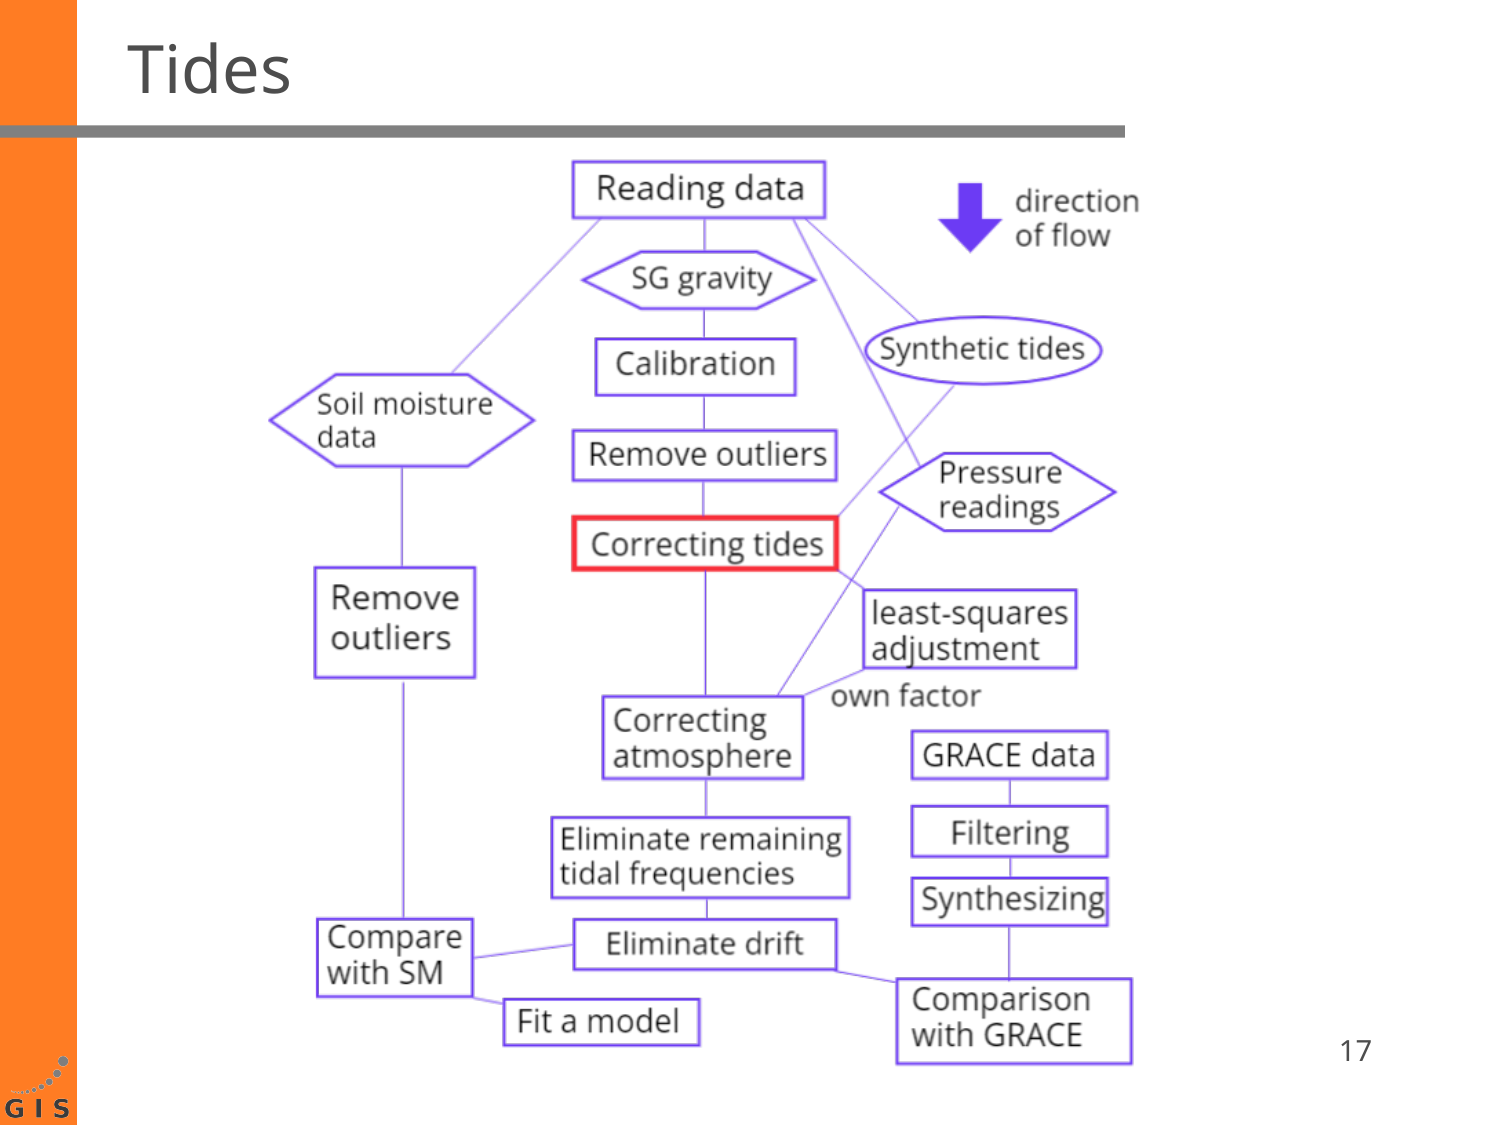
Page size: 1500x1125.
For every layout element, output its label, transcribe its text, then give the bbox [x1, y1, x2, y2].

picture [268, 131, 1233, 1096]
picture [5, 1056, 69, 1118]
slide_number 17 [1236, 1024, 1388, 1101]
title Tides [112, 29, 1388, 105]
